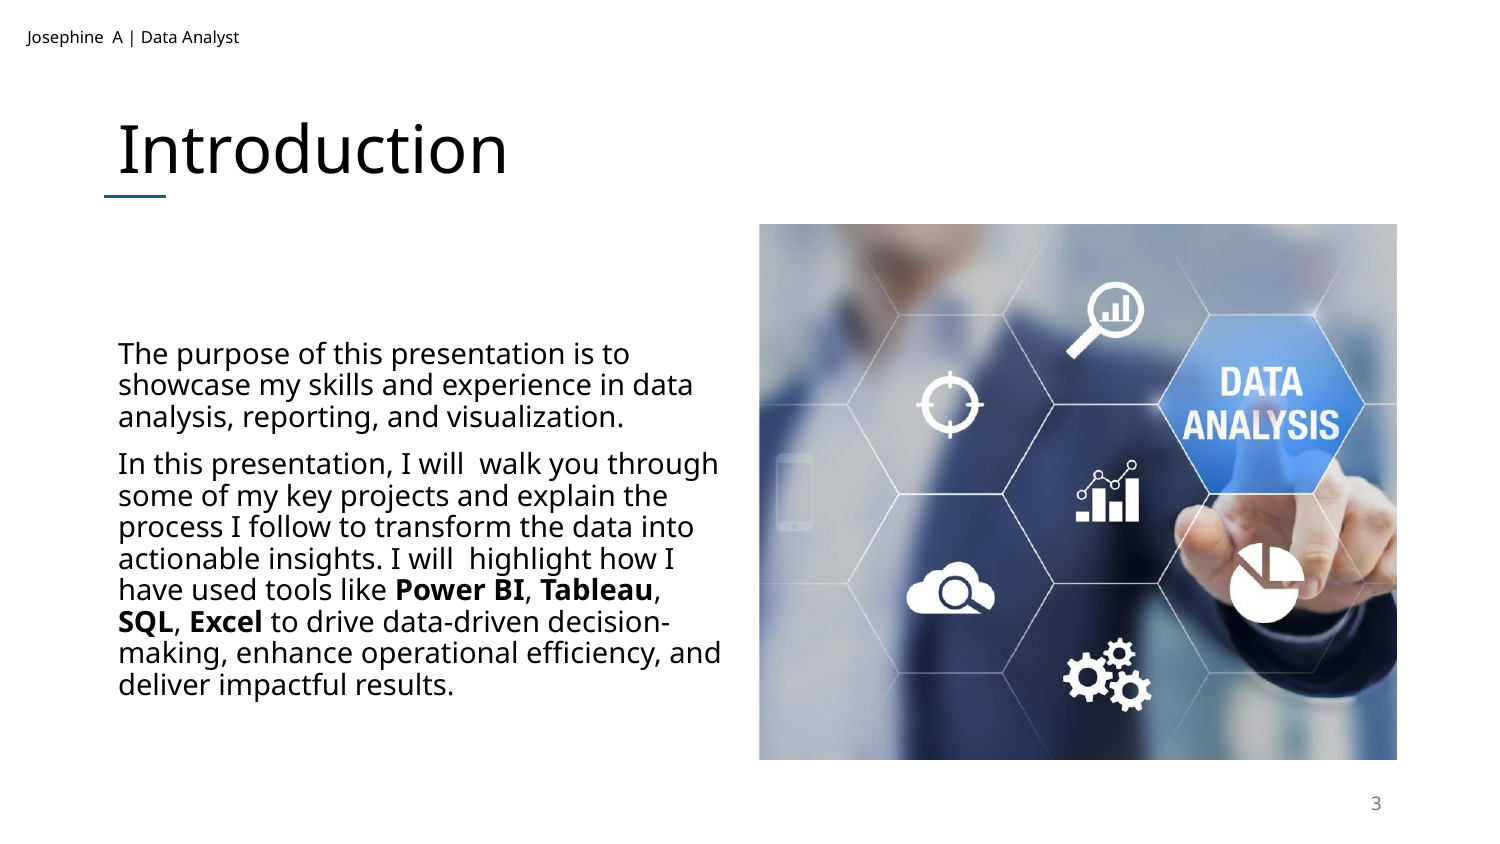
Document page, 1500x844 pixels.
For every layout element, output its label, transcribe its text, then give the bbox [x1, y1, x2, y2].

list The purpose of this presentation is to showcase my skills and experience in data analysis, reporting, and visualization. In this presentation, I will walk you through some of my key projects and explain the process I follow to transform the data into actionable insights. I will highlight how I have used tools like Power BI, Tableau, SQL, Excel to drive data-driven decision-making, enhance operational efficiency, and deliver impactful results. [103, 224, 741, 760]
title Introduction [103, 96, 1397, 208]
text_box Josephine A | Data Analyst [12, 21, 650, 60]
slide_number 3 [1059, 782, 1397, 827]
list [758, 224, 1398, 761]
